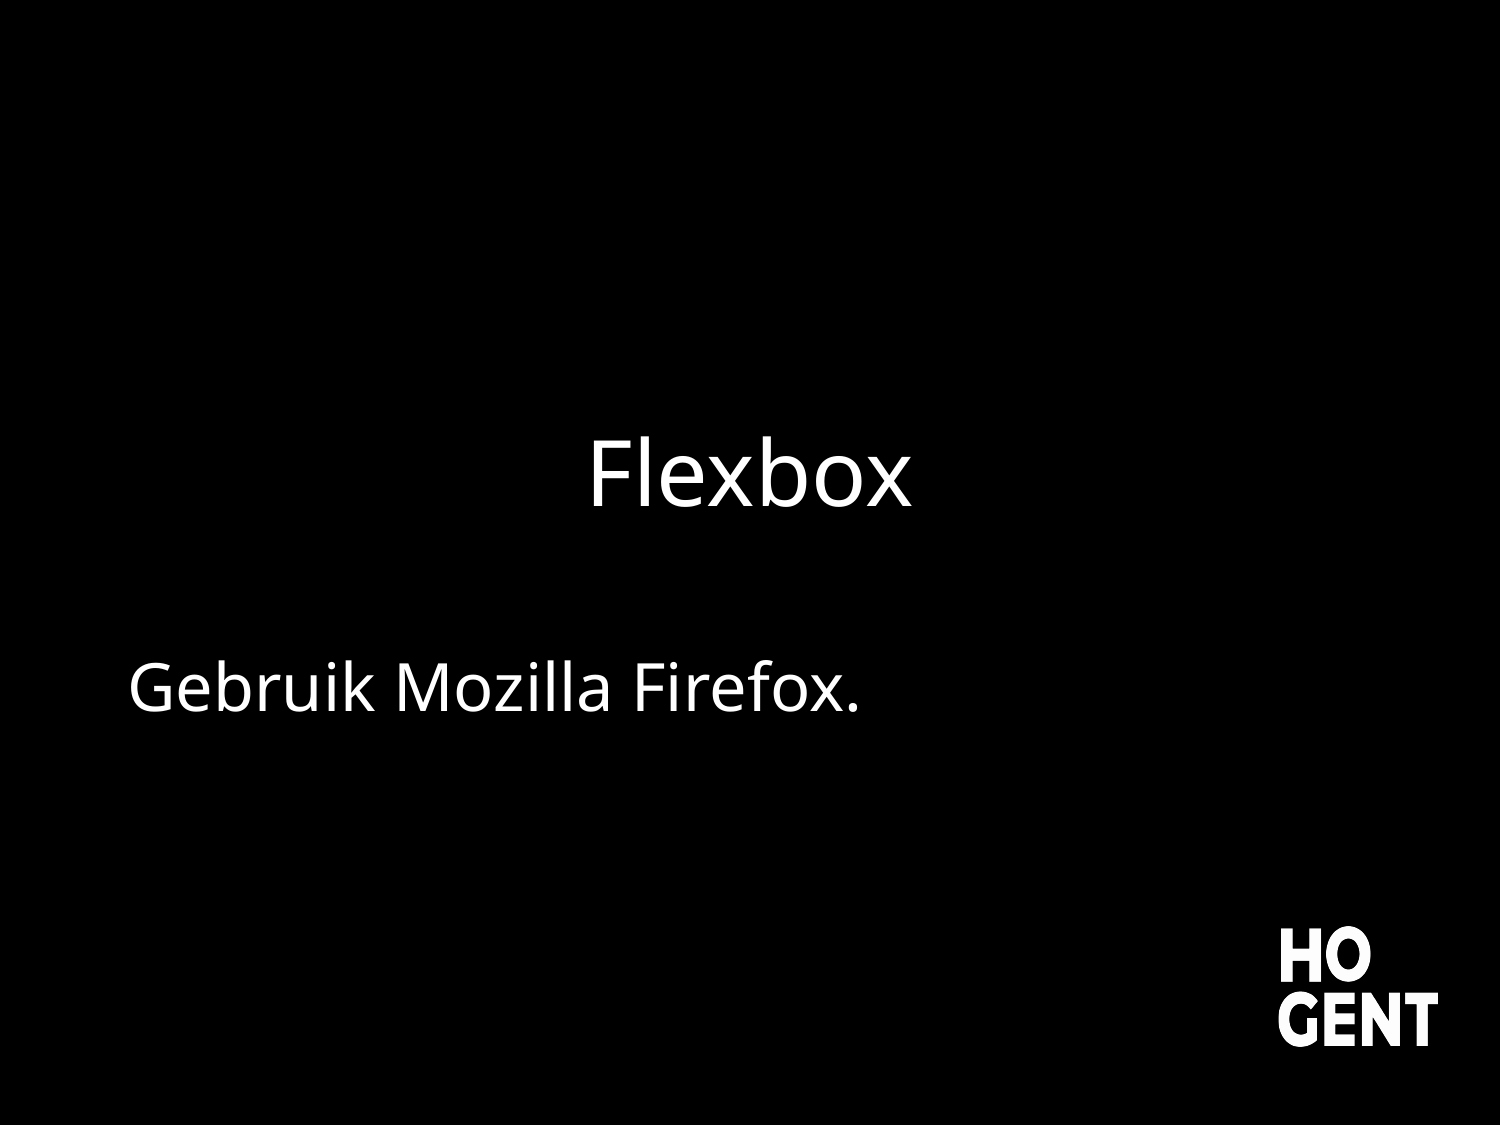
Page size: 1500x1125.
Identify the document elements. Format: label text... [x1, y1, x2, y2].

title Flexbox [112, 349, 1388, 591]
subtitle Gebruik Mozilla Firefox. [112, 637, 1388, 804]
